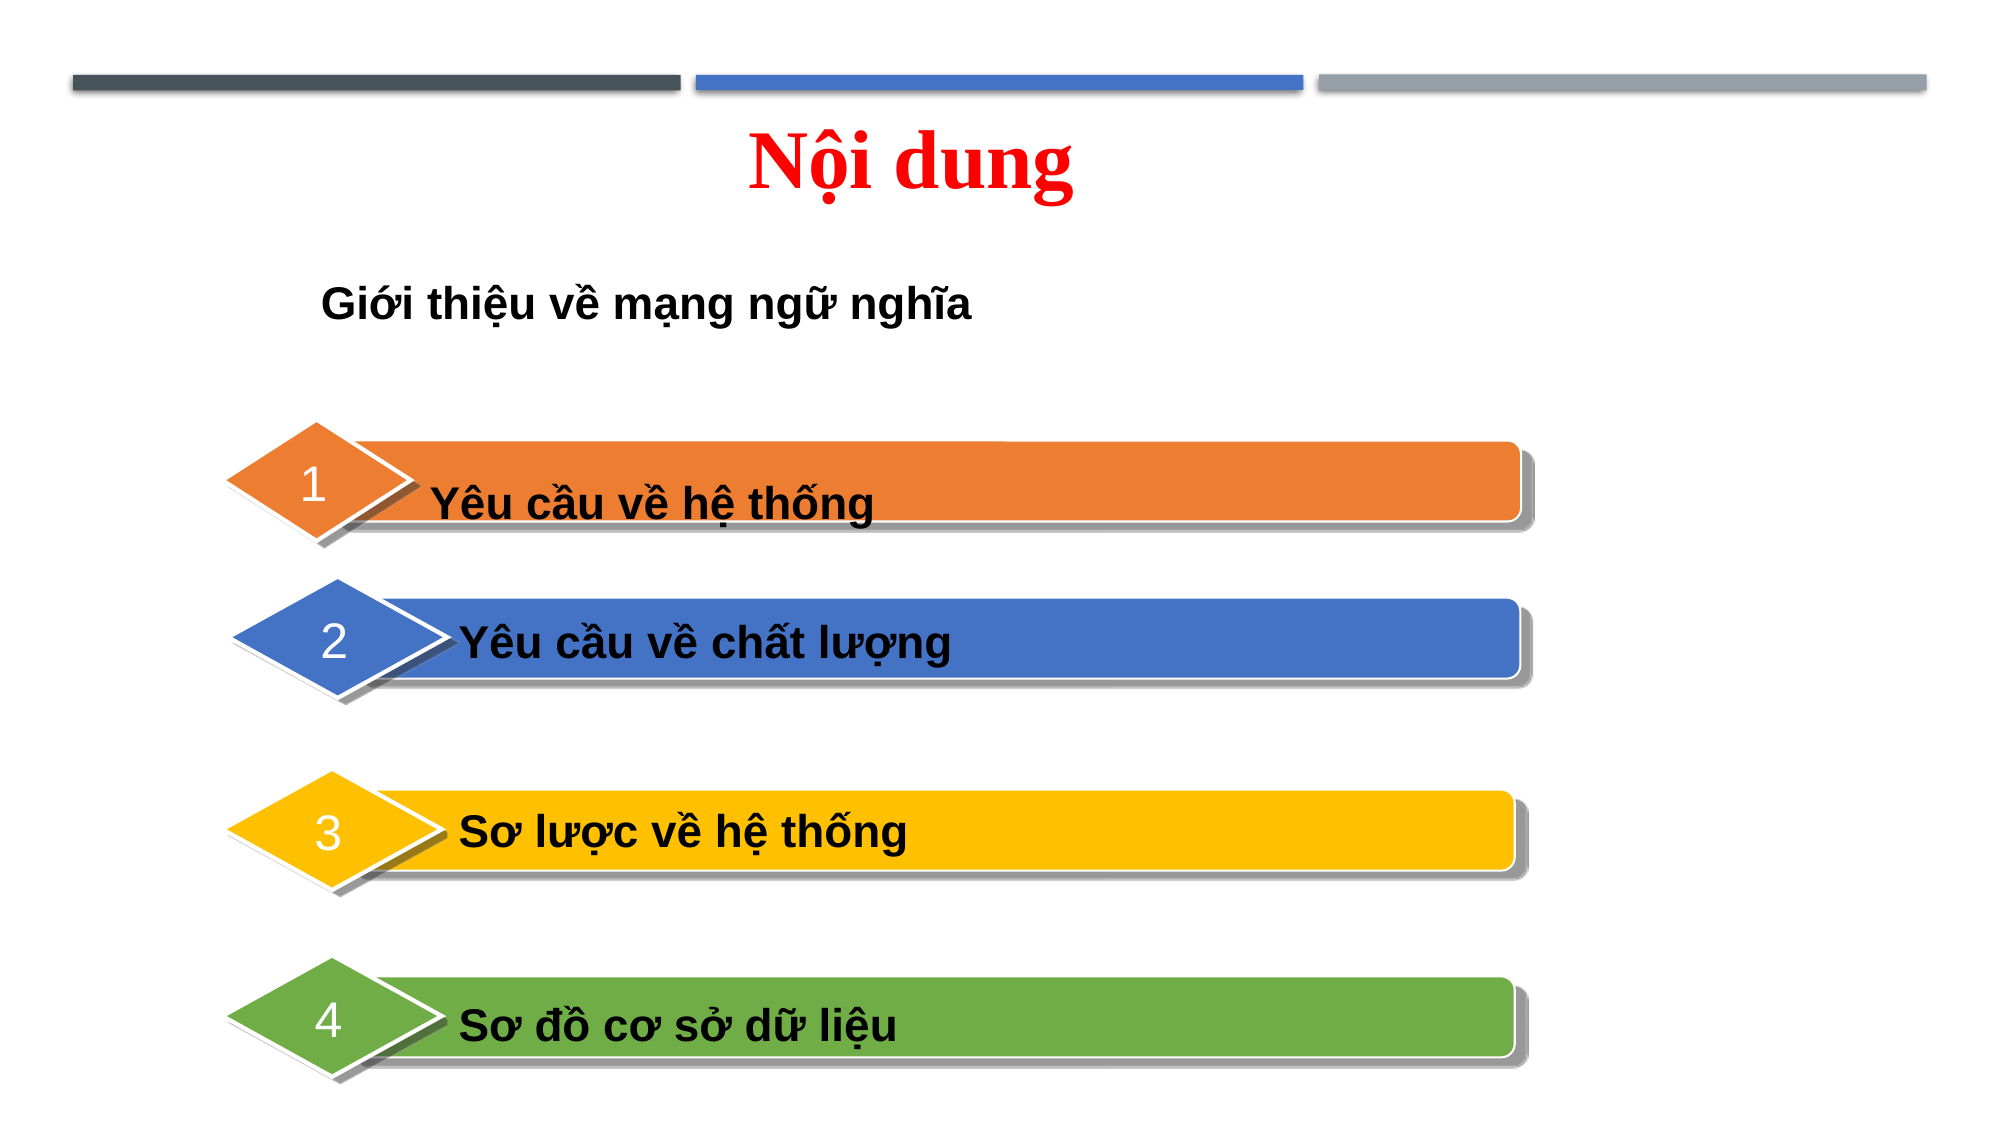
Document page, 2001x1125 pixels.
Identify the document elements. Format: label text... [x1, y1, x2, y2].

text_box Nội dung [733, 97, 1734, 213]
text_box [227, 576, 1546, 699]
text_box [221, 768, 1516, 891]
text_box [221, 418, 1573, 542]
text_box Giới thiệu về mạng ngữ nghĩa [309, 268, 1253, 335]
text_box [221, 954, 1516, 1078]
